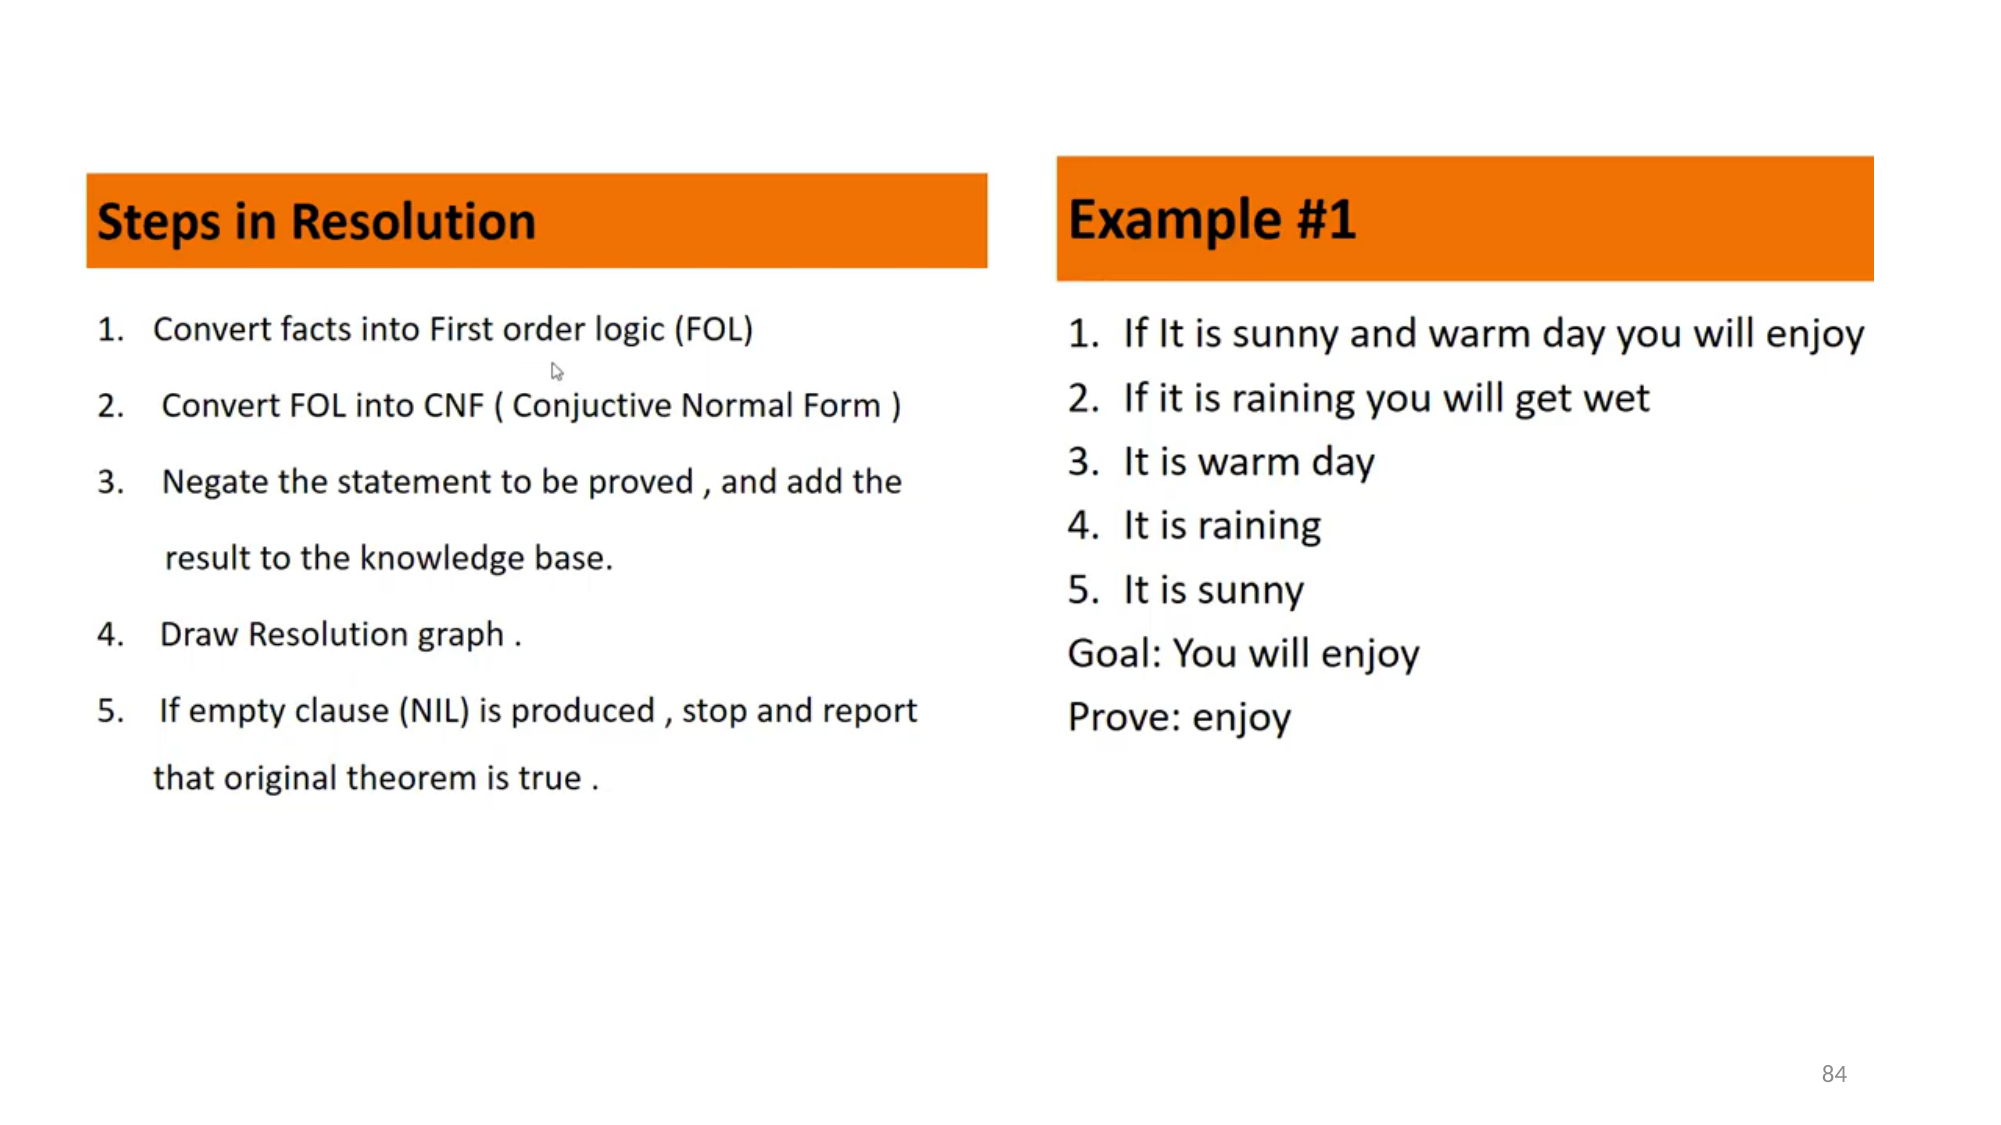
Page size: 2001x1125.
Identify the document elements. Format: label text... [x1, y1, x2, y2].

slide_number 84 [1412, 1042, 1863, 1103]
picture [70, 162, 997, 813]
picture [1034, 137, 1874, 757]
